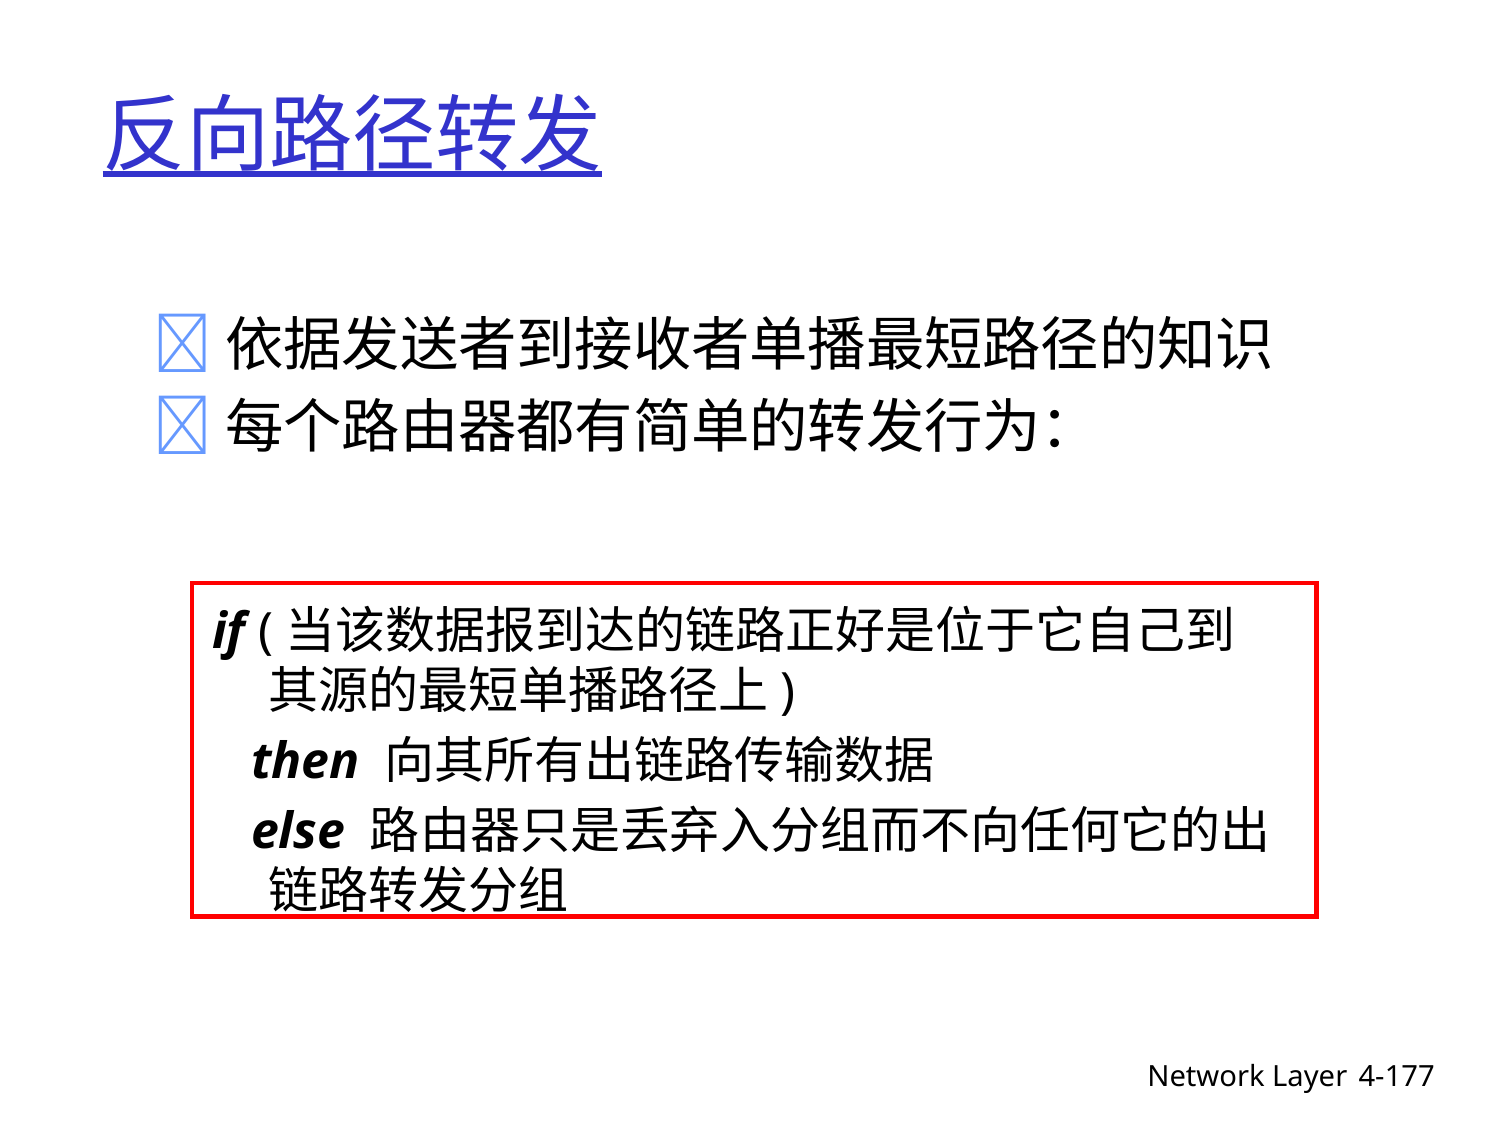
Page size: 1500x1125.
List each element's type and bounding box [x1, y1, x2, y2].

title [87, 37, 1363, 226]
text_box [125, 299, 1425, 525]
text_box [191, 583, 1317, 917]
slide_number [1338, 1049, 1451, 1125]
footer [887, 1049, 1338, 1125]
